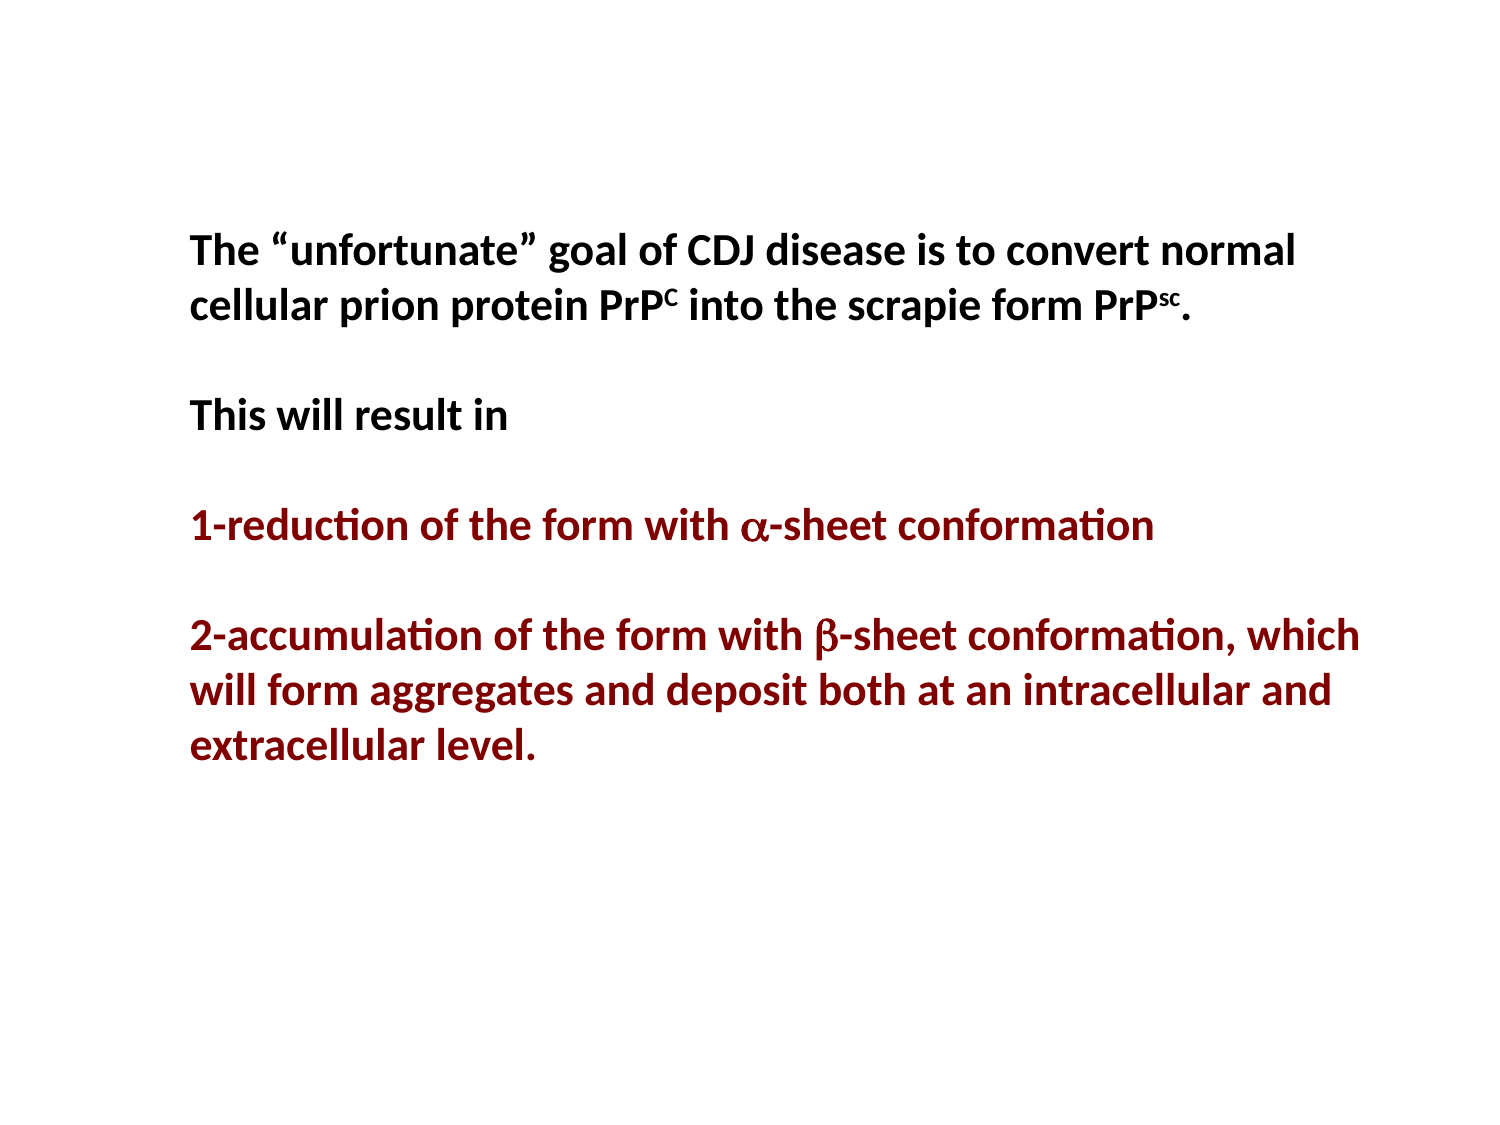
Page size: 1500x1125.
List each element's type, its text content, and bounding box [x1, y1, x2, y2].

text_box The “unfortunate” goal of CDJ disease is to convert normal cellular prion protein PrPC into the scrapie form PrPsc. This will result in 1-reduction of the form with a-sheet conformation 2-accumulation of the form with b-sheet conformation, which will form aggregates and deposit both at an intracellular and extracellular level. [174, 212, 1406, 777]
